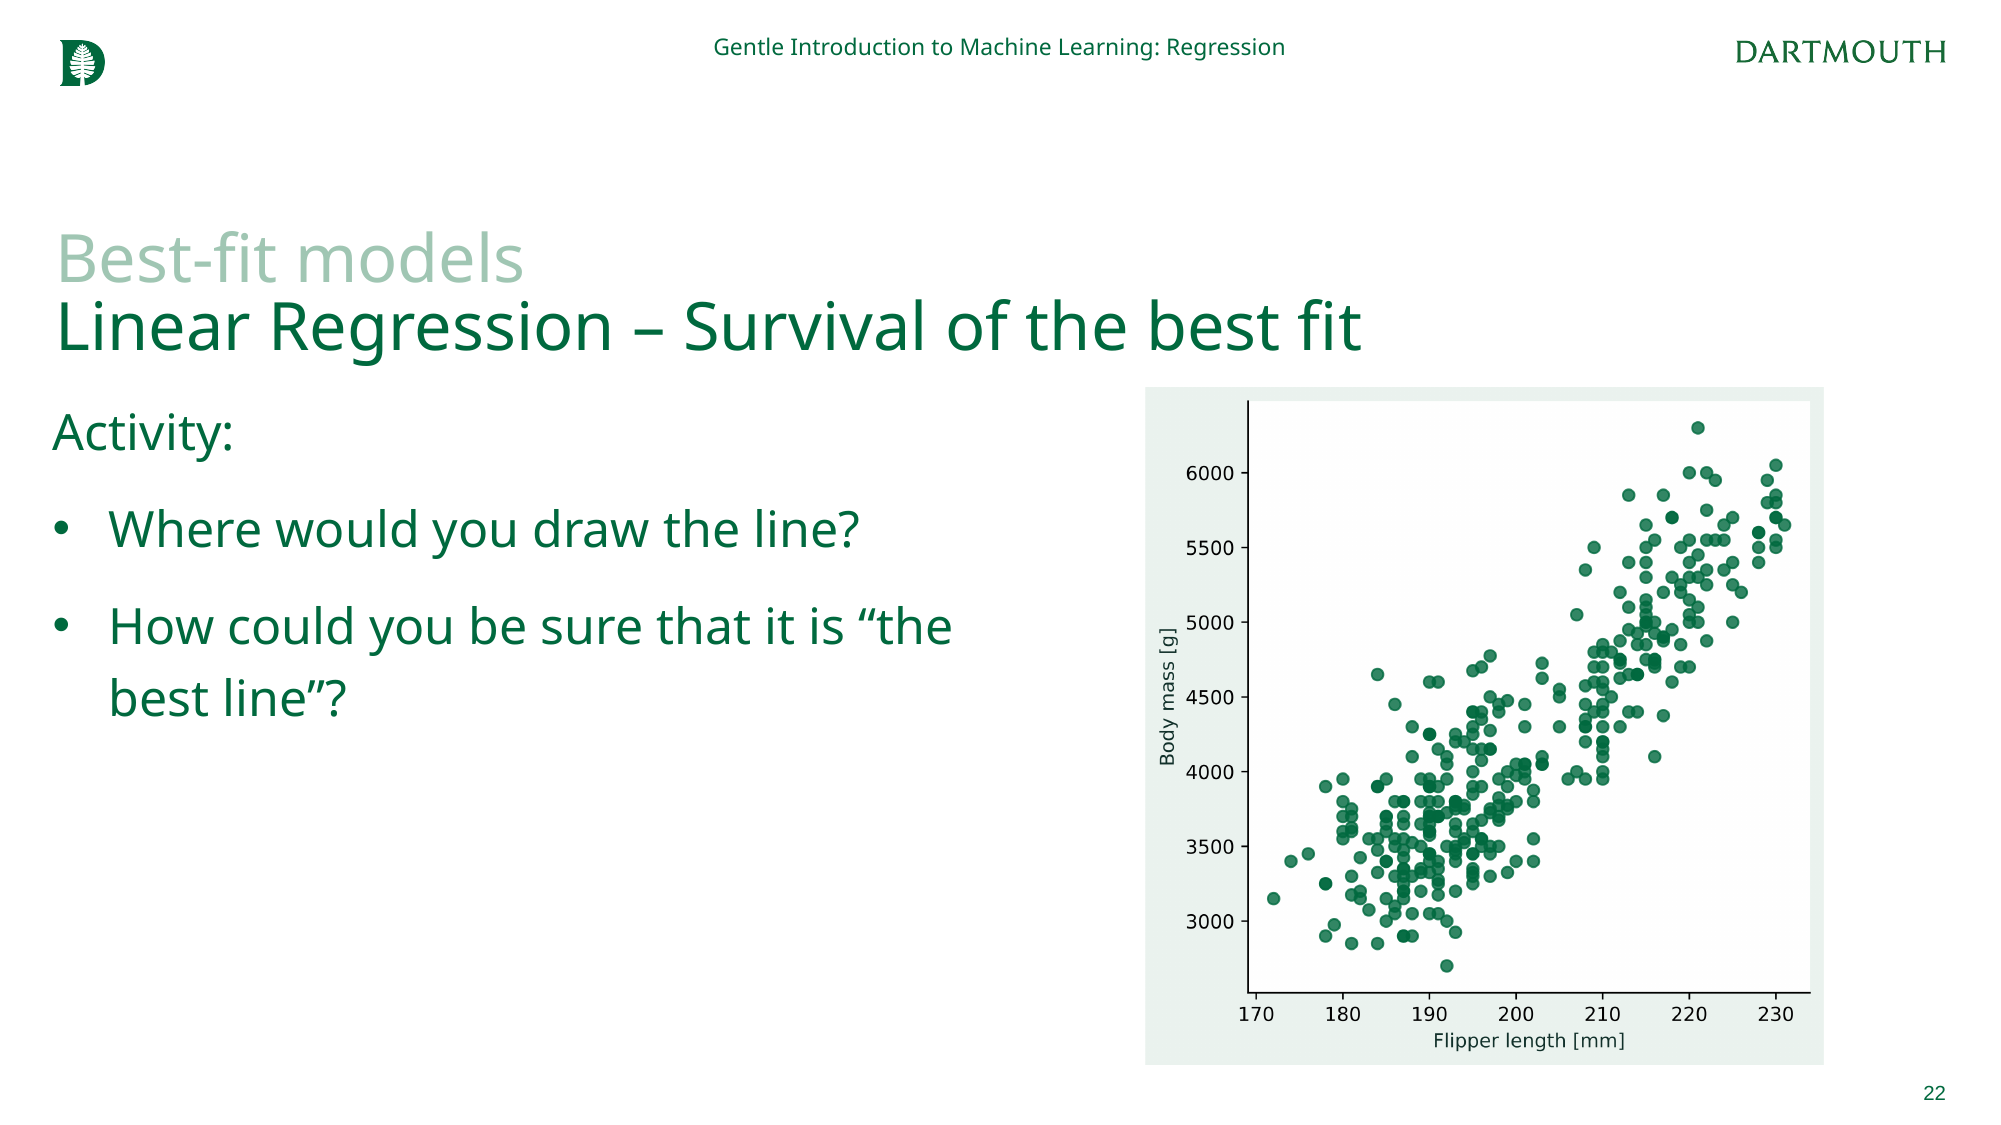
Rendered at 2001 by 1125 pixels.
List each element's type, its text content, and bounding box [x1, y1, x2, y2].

title Best-fit models Linear Regression – Survival of the best fit [55, 228, 1950, 380]
slide_number 22 [1860, 1074, 1947, 1111]
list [1144, 387, 1825, 1066]
list Activity: Where would you draw the line? How could you be sure that it is “the best line”? [52, 388, 978, 1066]
footer Gentle Introduction to Machine Learning: Regression [390, 30, 1610, 66]
picture [1735, 39, 1947, 64]
picture [60, 40, 105, 86]
